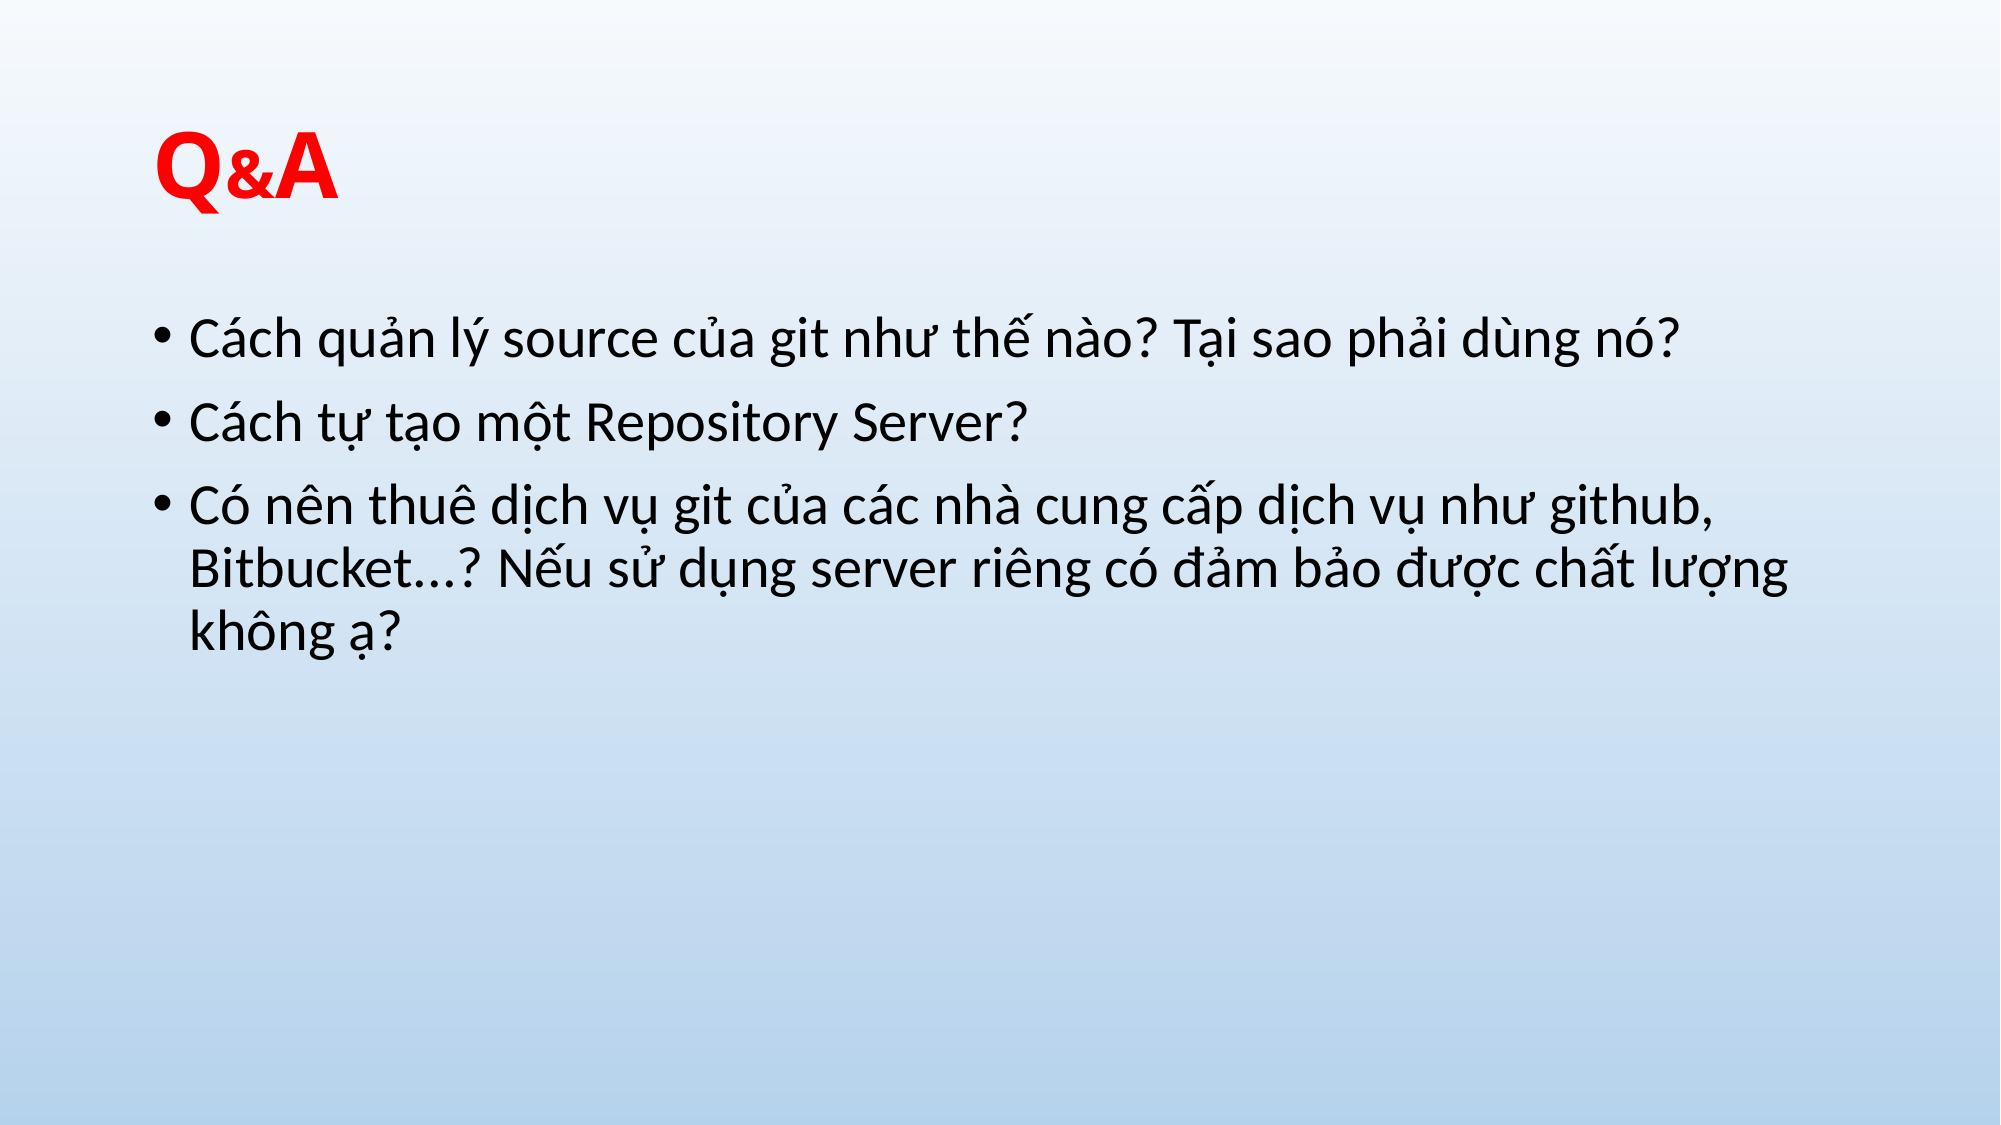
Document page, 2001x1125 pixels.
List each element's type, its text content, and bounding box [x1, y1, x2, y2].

title Q&A [137, 59, 1863, 278]
list Cách quản lý source của git như thế nào? Tại sao phải dùng nó? Cách tự tạo một Repository Server? Có nên thuê dịch vụ git của các nhà cung cấp dịch vụ như github, Bitbucket...? Nếu sử dụng server riêng có đảm bảo được chất lượng không ạ? [137, 299, 1863, 1014]
